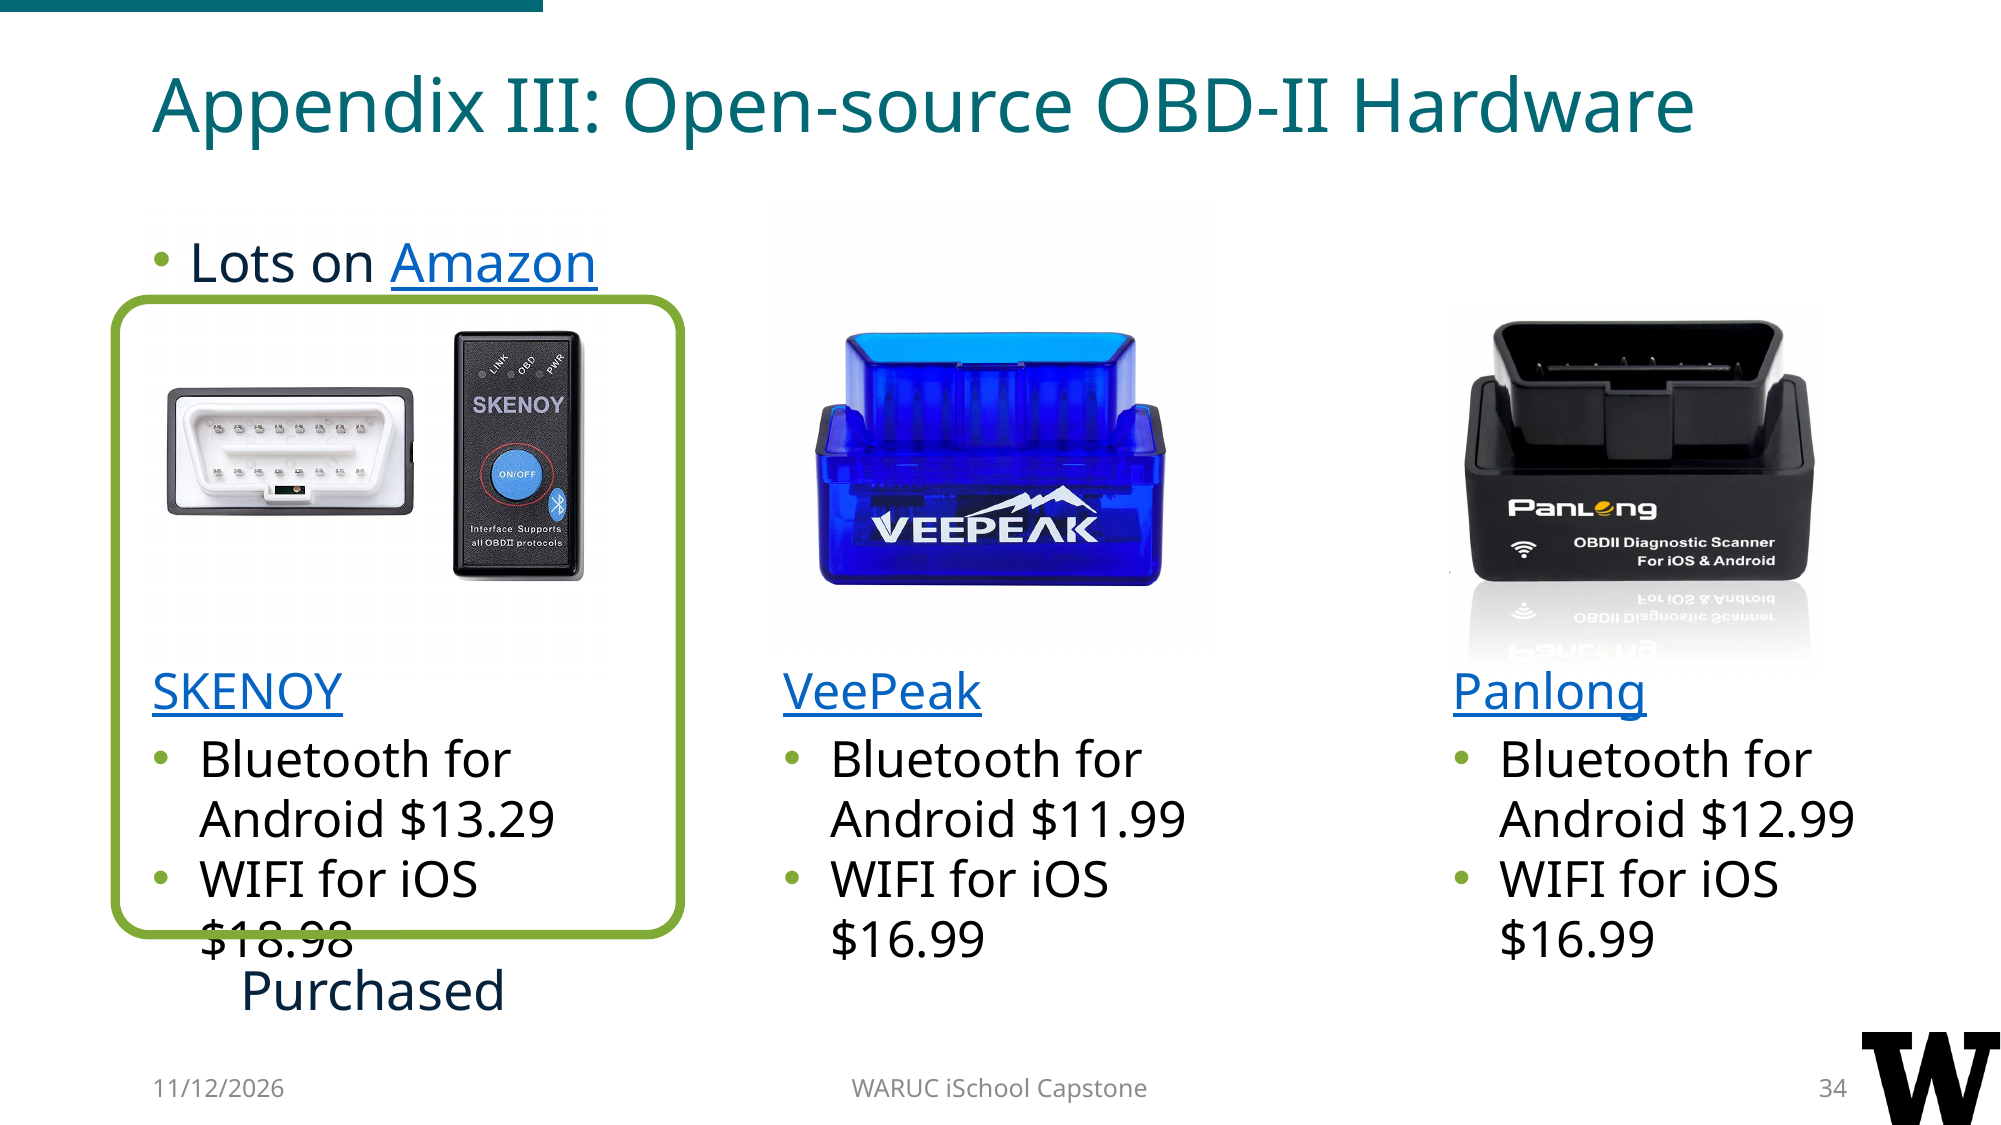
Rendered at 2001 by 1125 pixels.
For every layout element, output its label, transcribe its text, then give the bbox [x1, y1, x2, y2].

picture [137, 206, 613, 682]
picture [763, 202, 1214, 653]
text_box VeePeak Bluetooth for Android $11.99 WIFI for iOS $16.99 [768, 652, 1294, 1036]
text_box Lots on Amazon [613, 221, 768, 956]
picture [1862, 1032, 2001, 1125]
text_box Purchased [225, 956, 769, 1035]
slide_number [137, 1060, 588, 1120]
text_box Panlong Bluetooth for Android $12.99 WIFI for iOS $16.99 [1438, 652, 1964, 1036]
text_box Lots on Amazon [1214, 221, 1863, 1014]
picture [1449, 299, 1826, 676]
text_box SKENOY Bluetooth for Android $13.29 WIFI for iOS $18.98 [137, 933, 663, 1036]
slide_number 34 [1412, 1060, 1863, 1120]
title Appendix III: Open-source OBD-II Hardware [137, 59, 1863, 203]
footer WARUC iSchool Capstone [662, 1060, 1338, 1120]
text_box [114, 298, 682, 936]
